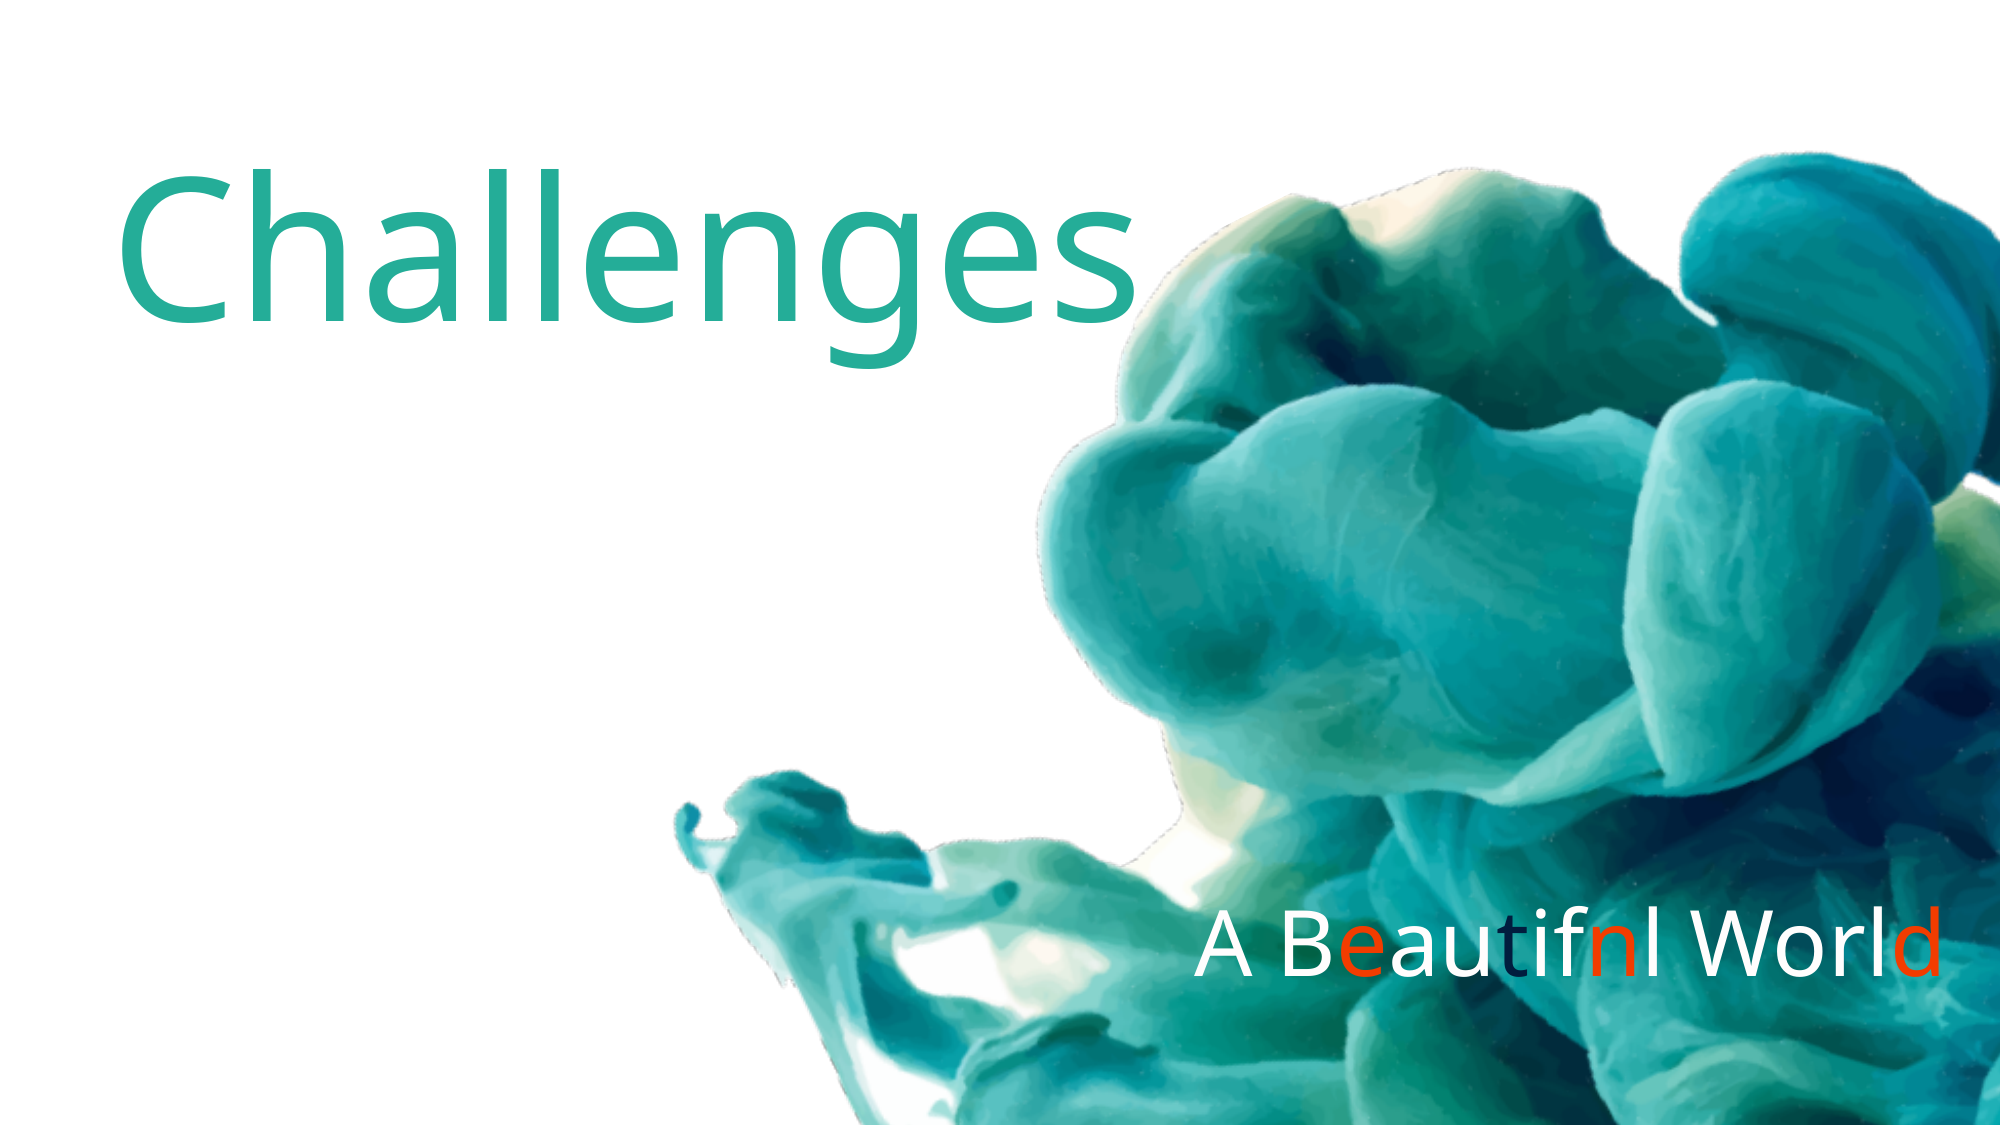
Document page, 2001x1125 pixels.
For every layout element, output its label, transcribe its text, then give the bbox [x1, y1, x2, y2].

text_box A Beautifnl World [1179, 877, 1962, 1003]
text_box Challenges [95, 113, 1159, 369]
